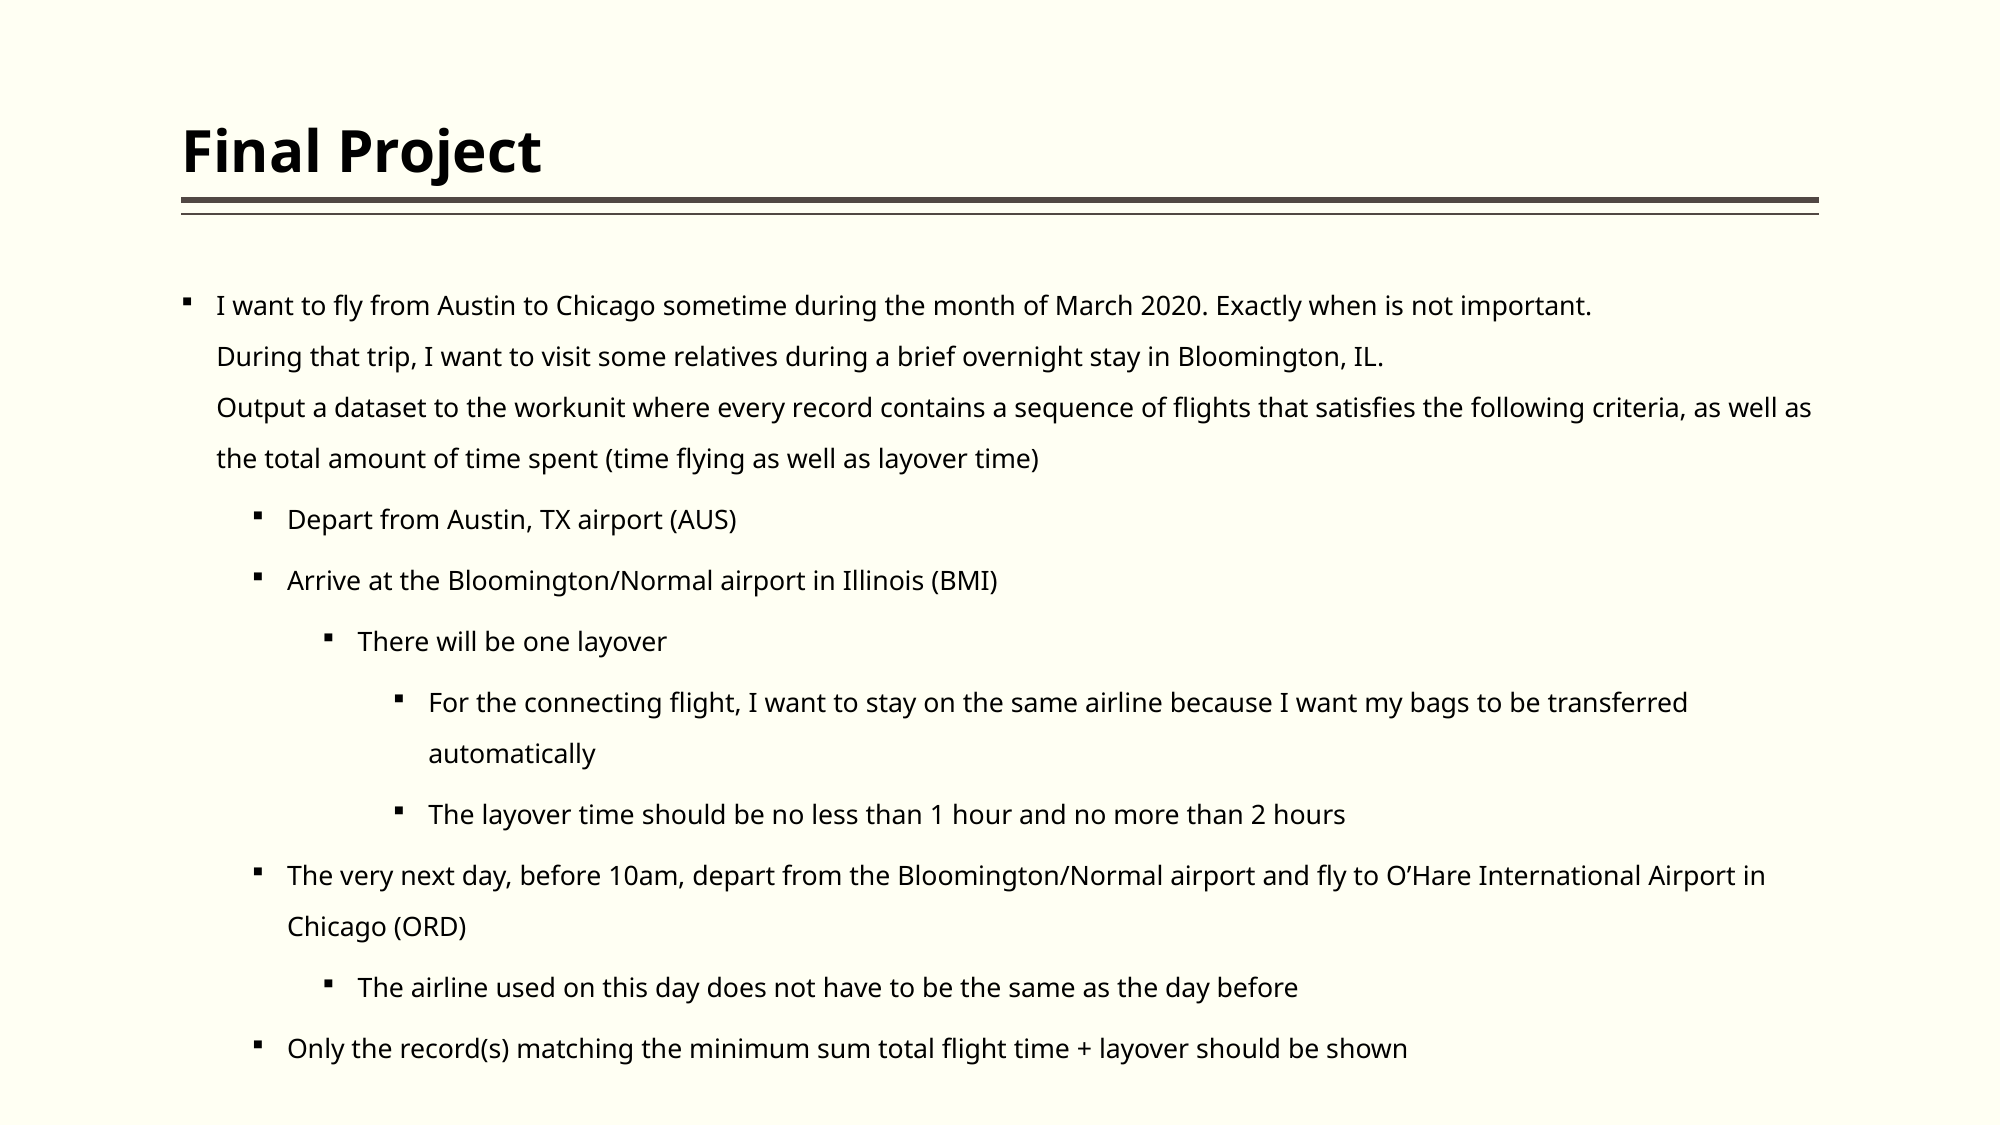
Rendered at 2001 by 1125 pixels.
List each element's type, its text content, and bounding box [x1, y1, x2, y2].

title Final Project [181, 12, 1819, 193]
list I want to fly from Austin to Chicago sometime during the month of March 2020. Exactly when is not important. During that trip, I want to visit some relatives during a brief overnight stay in Bloomington, IL. Output a dataset to the workunit where every record contains a sequence of flights that satisfies the following criteria, as well as the total amount of time spent (time flying as well as layover time) Depart from Austin, TX airport (AUS) Arrive at the Bloomington/Normal airport in Illinois (BMI) There will be one layover For the connecting flight, I want to stay on the same airline because I want my bags to be transferred automatically The layover time should be no less than 1 hour and no more than 2 hours The very next day, before 10am, depart from the Bloomington/Normal airport and fly to O’Hare International Airport in Chicago (ORD) The airline used on this day does not have to be the same as the day before Only the record(s) matching the minimum sum total flight time + layover should be shown [181, 262, 1819, 1077]
